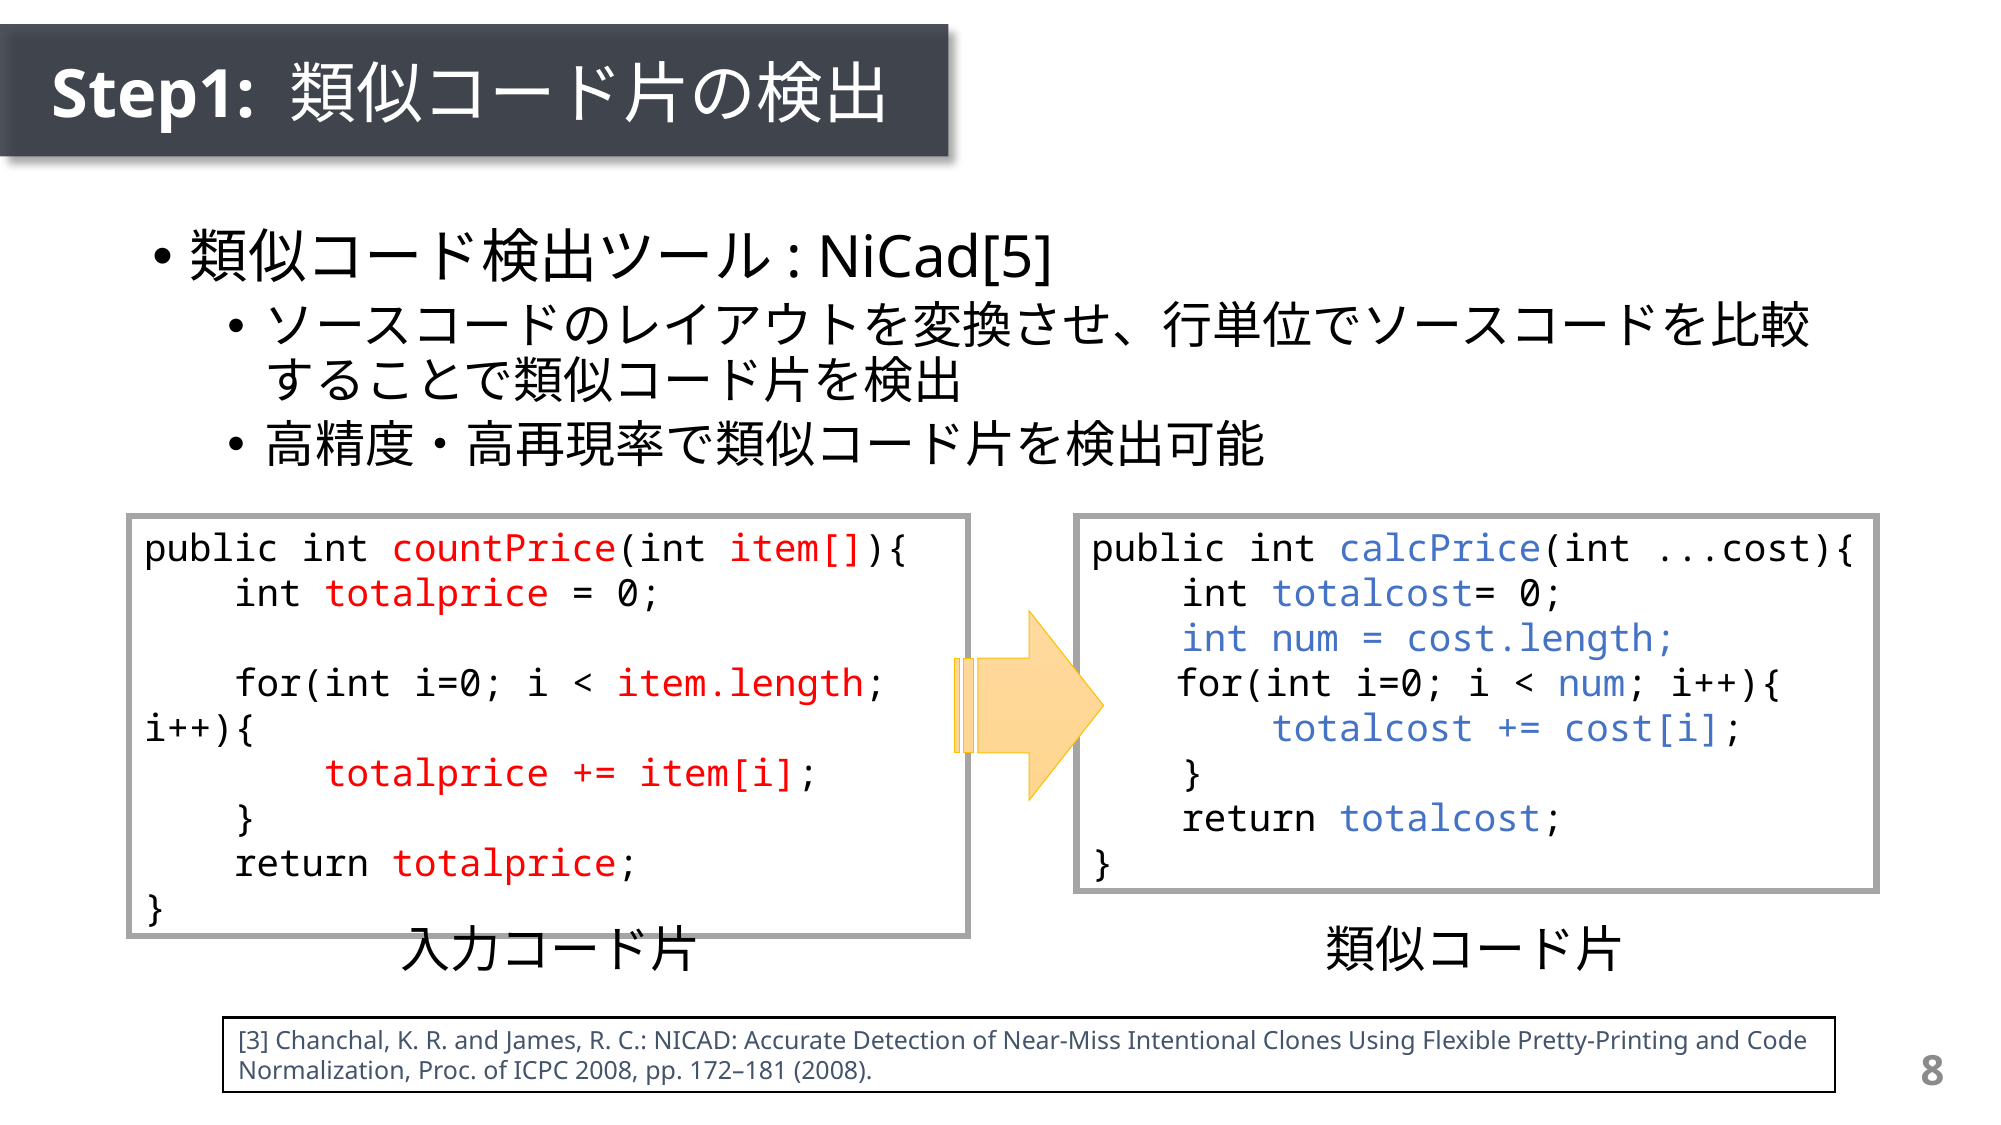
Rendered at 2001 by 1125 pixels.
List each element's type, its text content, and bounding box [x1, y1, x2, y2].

title Step1: 類似コード片の検出 [36, 36, 957, 156]
text_box [954, 658, 960, 753]
text_box [3] Chanchal, K. R. and James, R. C.: NICAD: Accurate Detection of Near-Miss Intentional Clones Using Flexible Pretty-Printing and Code Normalization, Proc. of ICPC 2008, pp. 172–181 (2008). [222, 1016, 1836, 1093]
text_box [977, 609, 1105, 802]
text_box public int countPrice(int item[]){ int totalprice = 0; for(int i=0; i < item.length; i++){ totalprice += item[i]; } return totalprice; } [128, 515, 969, 937]
text_box public int calcPrice(int ...cost){ int totalcost= 0; int num = cost.length; for(int i=0; i < num; i++){ totalcost += cost[i]; } return totalcost; } [1076, 515, 1878, 892]
text_box 入力コード片 [363, 910, 738, 985]
list 類似コード検出ツール: NiCad[5] ソースコードのレイアウトを変換させ、行単位でソースコードを比較することで類似コード片を検出 高精度・高再現率で類似コード片を検出可能 [137, 220, 1863, 502]
text_box 類似コード片 [1288, 910, 1663, 985]
text_box [963, 658, 974, 753]
